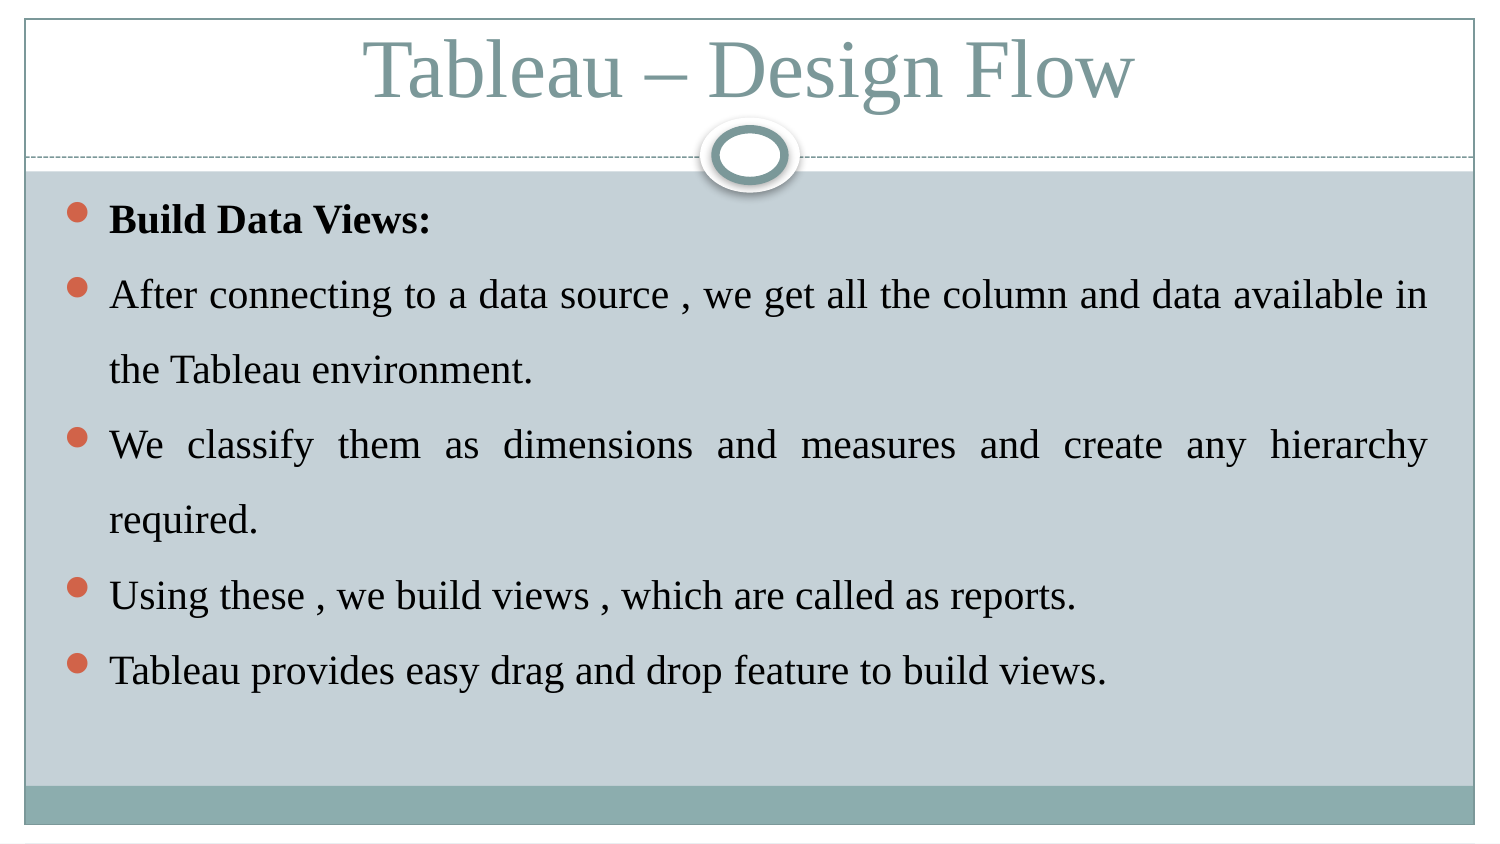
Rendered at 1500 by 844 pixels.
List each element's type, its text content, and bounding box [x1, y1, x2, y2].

title Tableau – Design Flow [49, 28, 1450, 122]
list Build Data Views: After connecting to a data source , we get all the column and data available in the Tableau environment. We classify them as dimensions and measures and create any hierarchy required. Using these , we build views , which are called as reports. Tableau provides easy drag and drop feature to build views. [49, 159, 1445, 751]
